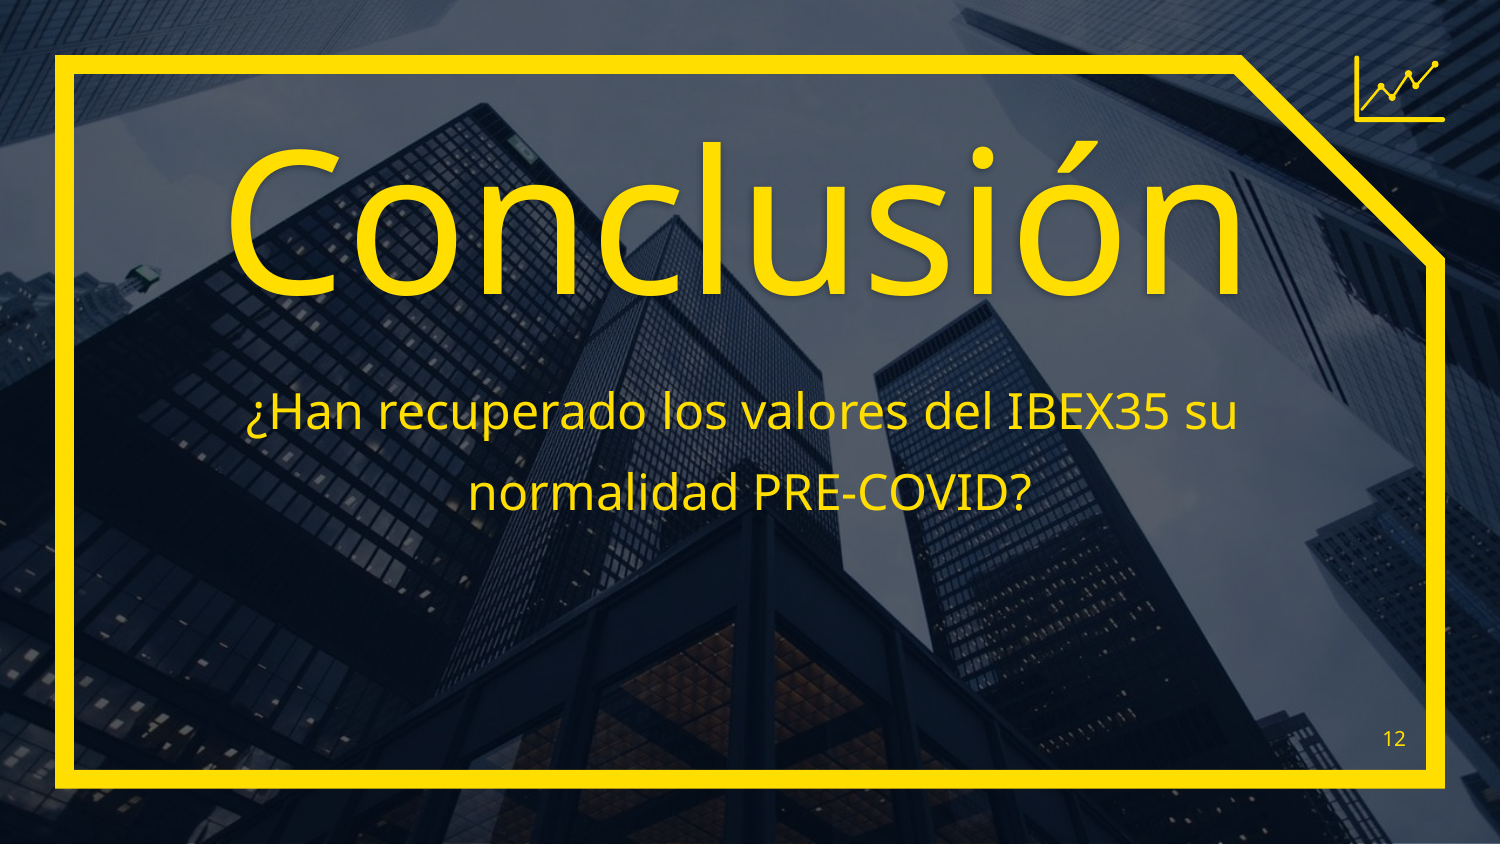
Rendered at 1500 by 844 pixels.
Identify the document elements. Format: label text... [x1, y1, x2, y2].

slide_number 12 [1366, 711, 1406, 755]
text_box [1354, 55, 1446, 123]
subtitle ¿Han recuperado los valores del IBEX35 su normalidad PRE-COVID? [120, 370, 1380, 499]
picture [0, 0, 1500, 844]
text_box Conclusión [107, 144, 1367, 335]
